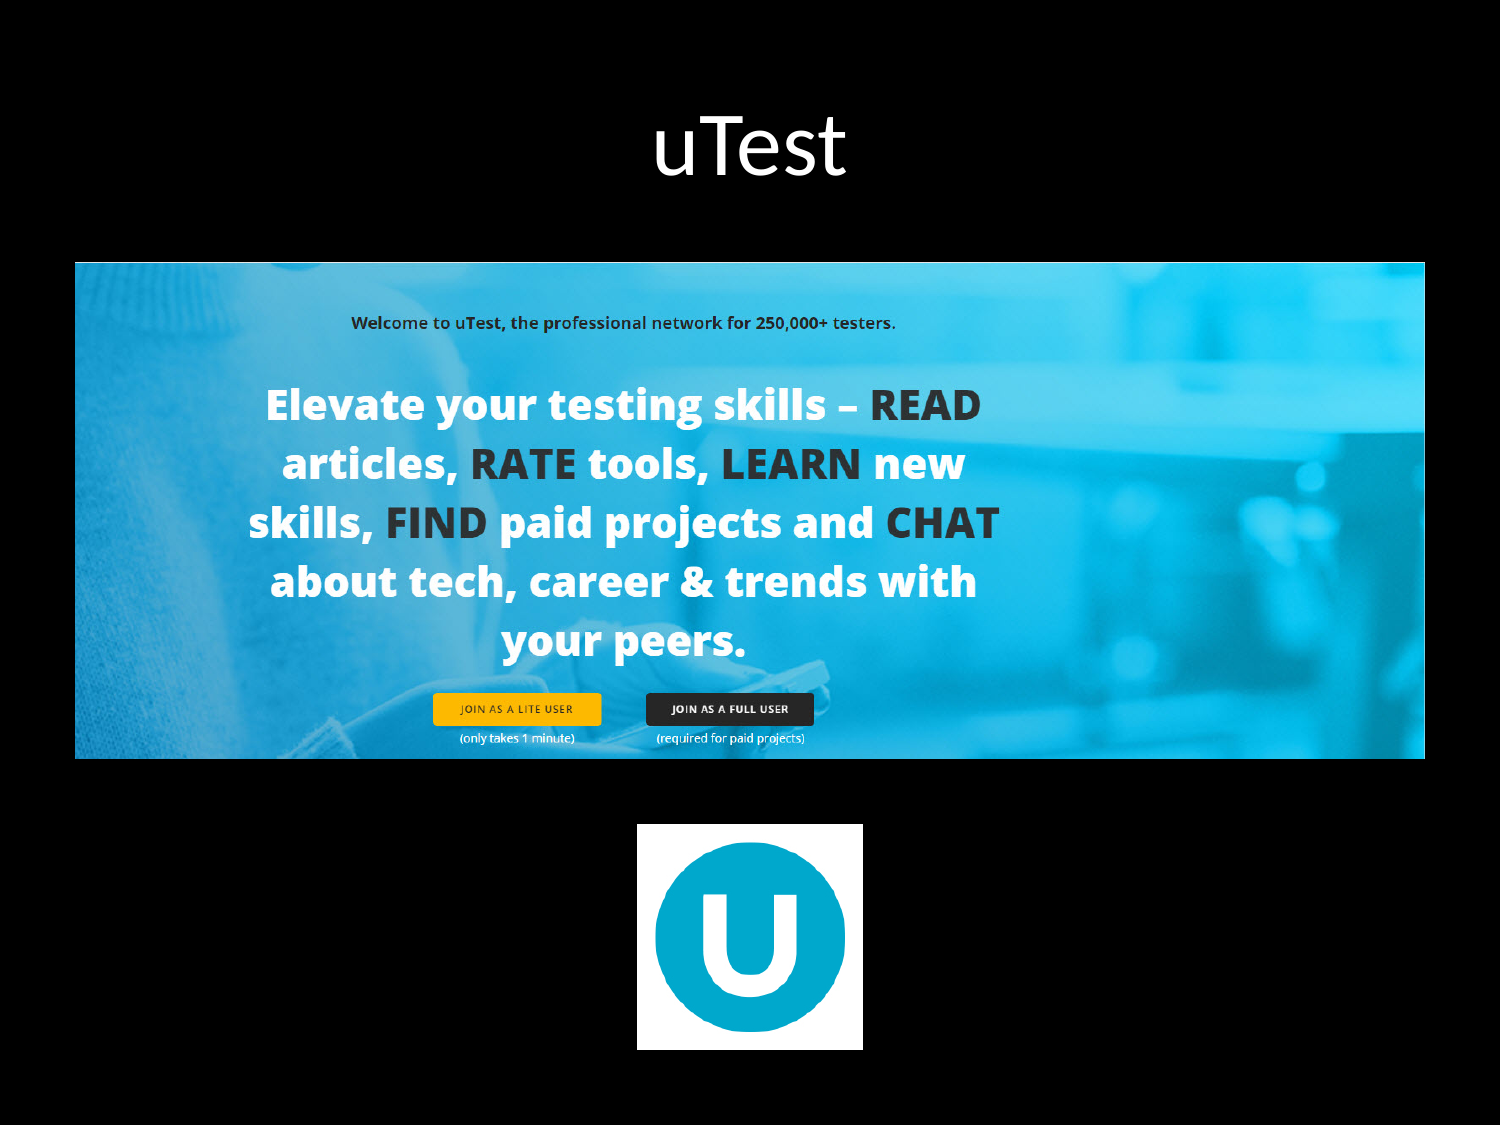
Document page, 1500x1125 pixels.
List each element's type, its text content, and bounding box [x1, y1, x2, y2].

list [74, 262, 1426, 760]
title uTest [75, 45, 1425, 233]
picture [637, 824, 863, 1051]
